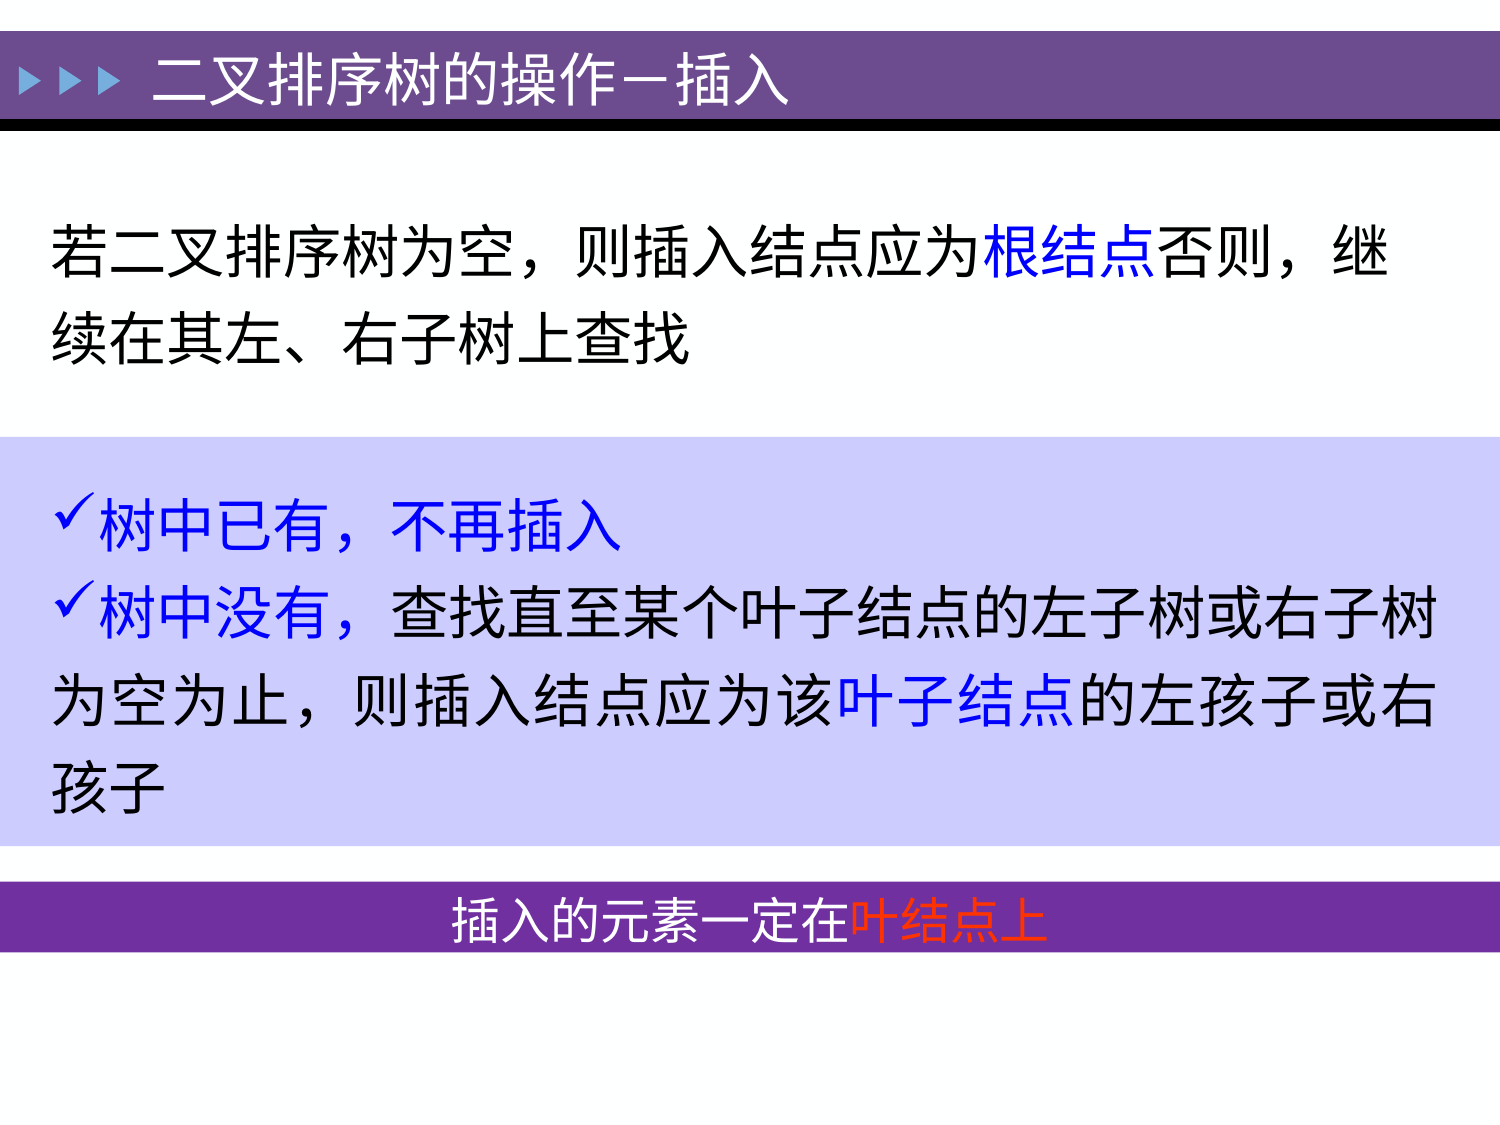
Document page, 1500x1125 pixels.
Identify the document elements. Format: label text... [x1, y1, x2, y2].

text_box [0, 436, 1500, 847]
text_box 若二叉排序树为空，则插入结点应为根结点否则，继续在其左、右子树上查找 树中已有，不再插入 树中没有，查找直至某个叶子结点的左子树或右子树为空为止，则插入结点应为该叶子结点的左孩子或右孩子 [35, 190, 1454, 829]
text_box 插入的元素一定在叶结点上 [0, 881, 1500, 953]
text_box 二叉排序树的操作－插入 [135, 35, 1021, 121]
